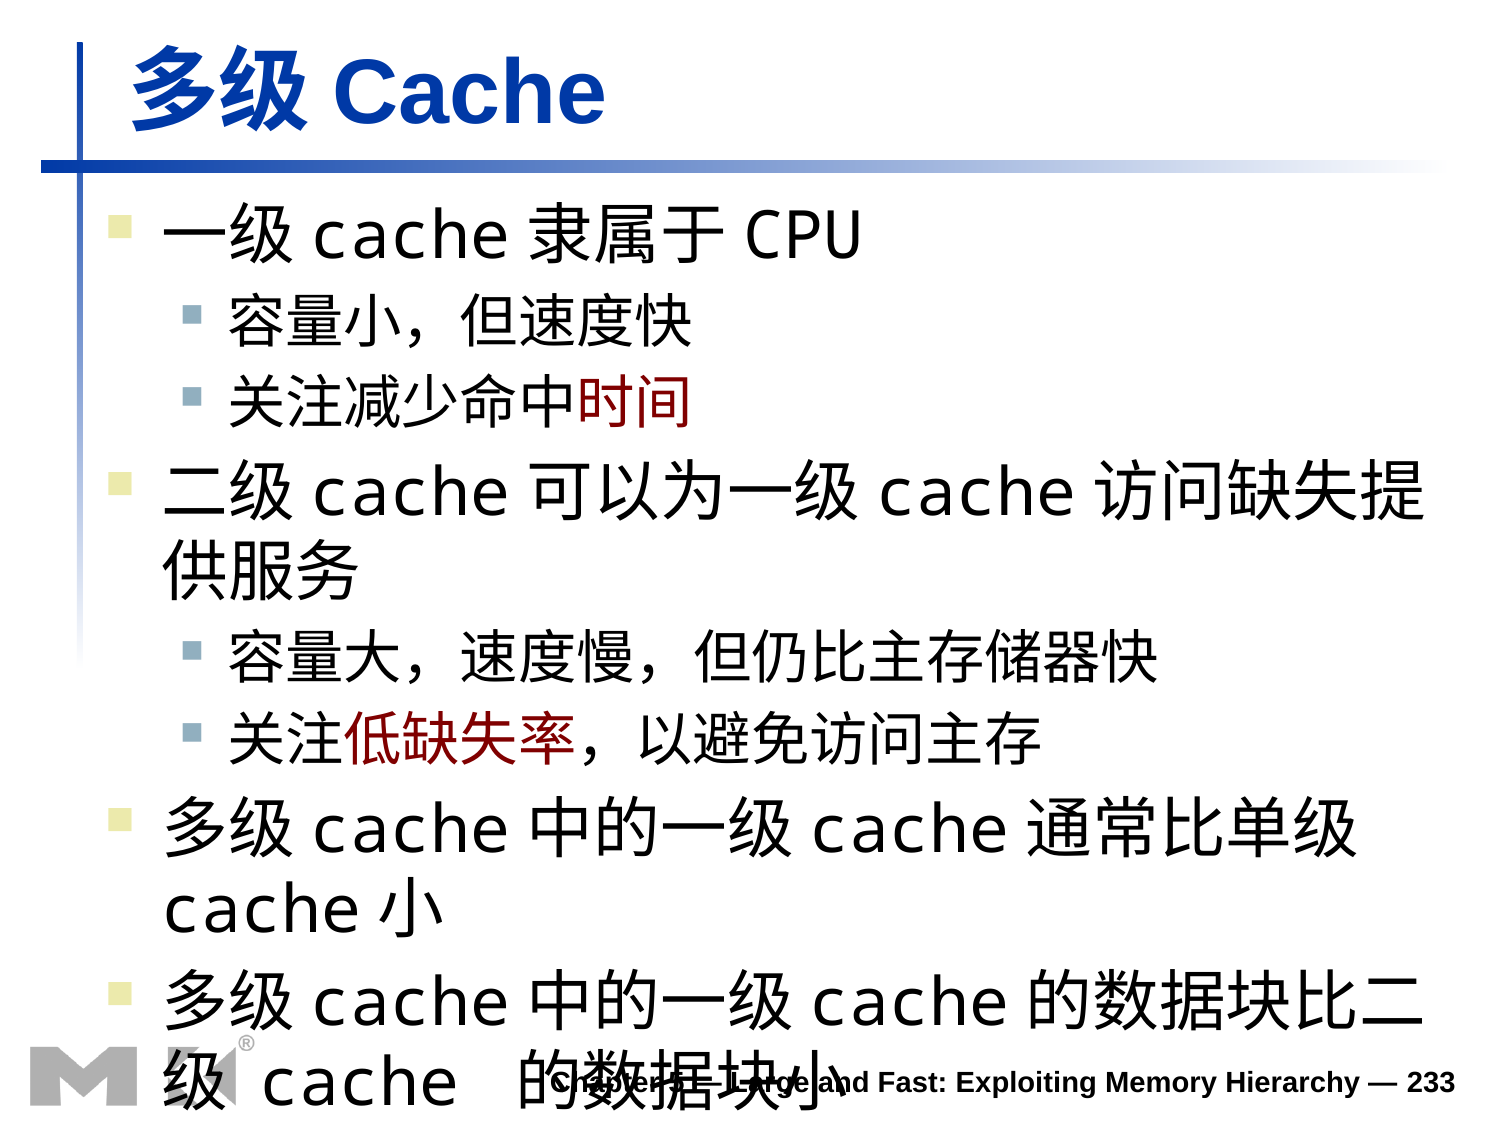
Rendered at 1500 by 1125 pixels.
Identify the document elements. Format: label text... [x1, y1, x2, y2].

text_box IF [612, 161, 617, 173]
text_box Di [815, 161, 819, 173]
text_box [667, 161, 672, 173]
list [89, 184, 1500, 1024]
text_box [722, 161, 726, 173]
text_box Di [793, 161, 797, 173]
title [111, 0, 1468, 150]
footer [277, 1046, 1471, 1106]
text_box [436, 161, 440, 173]
picture [29, 1034, 255, 1106]
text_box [700, 161, 706, 173]
